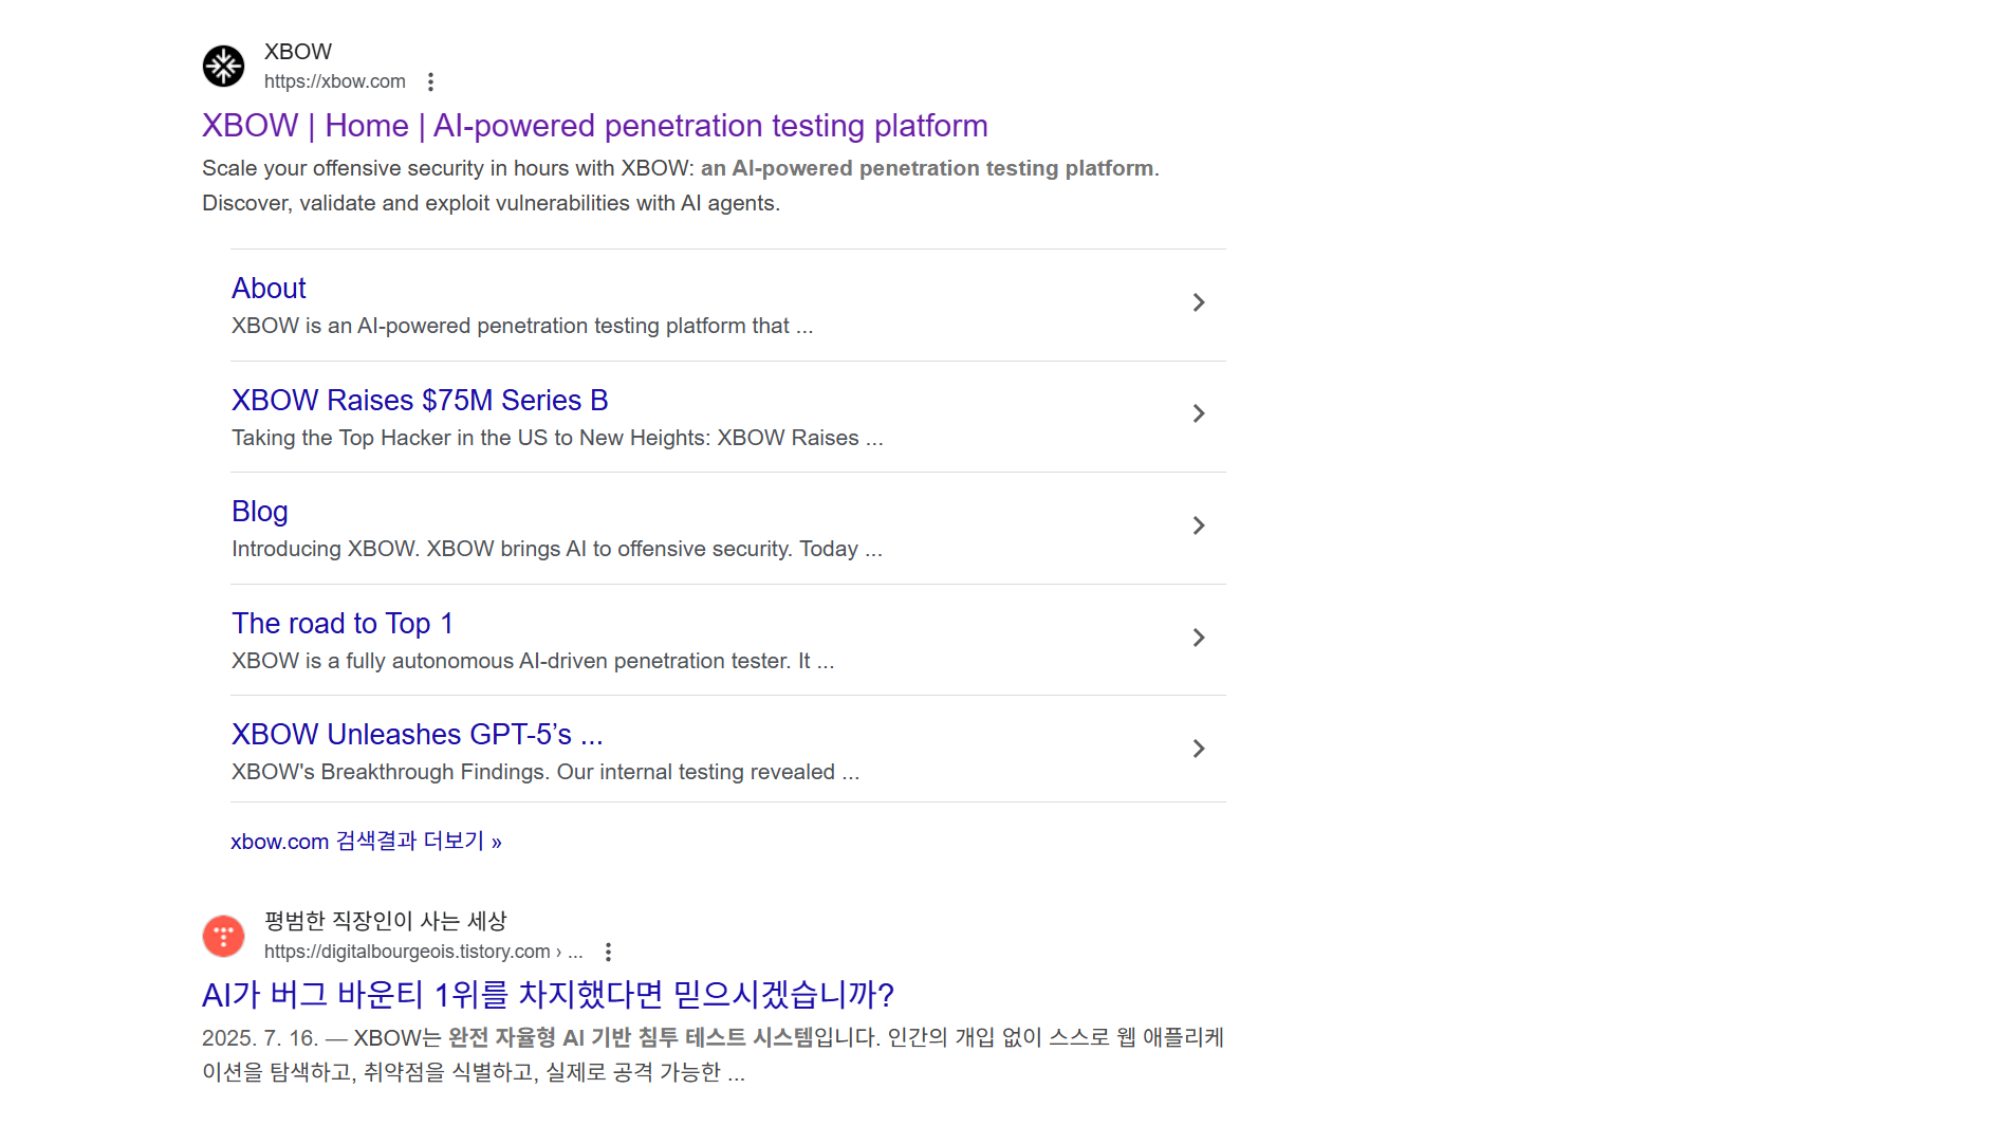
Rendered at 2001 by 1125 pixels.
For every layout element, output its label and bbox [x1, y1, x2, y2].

picture [146, 0, 1443, 1125]
